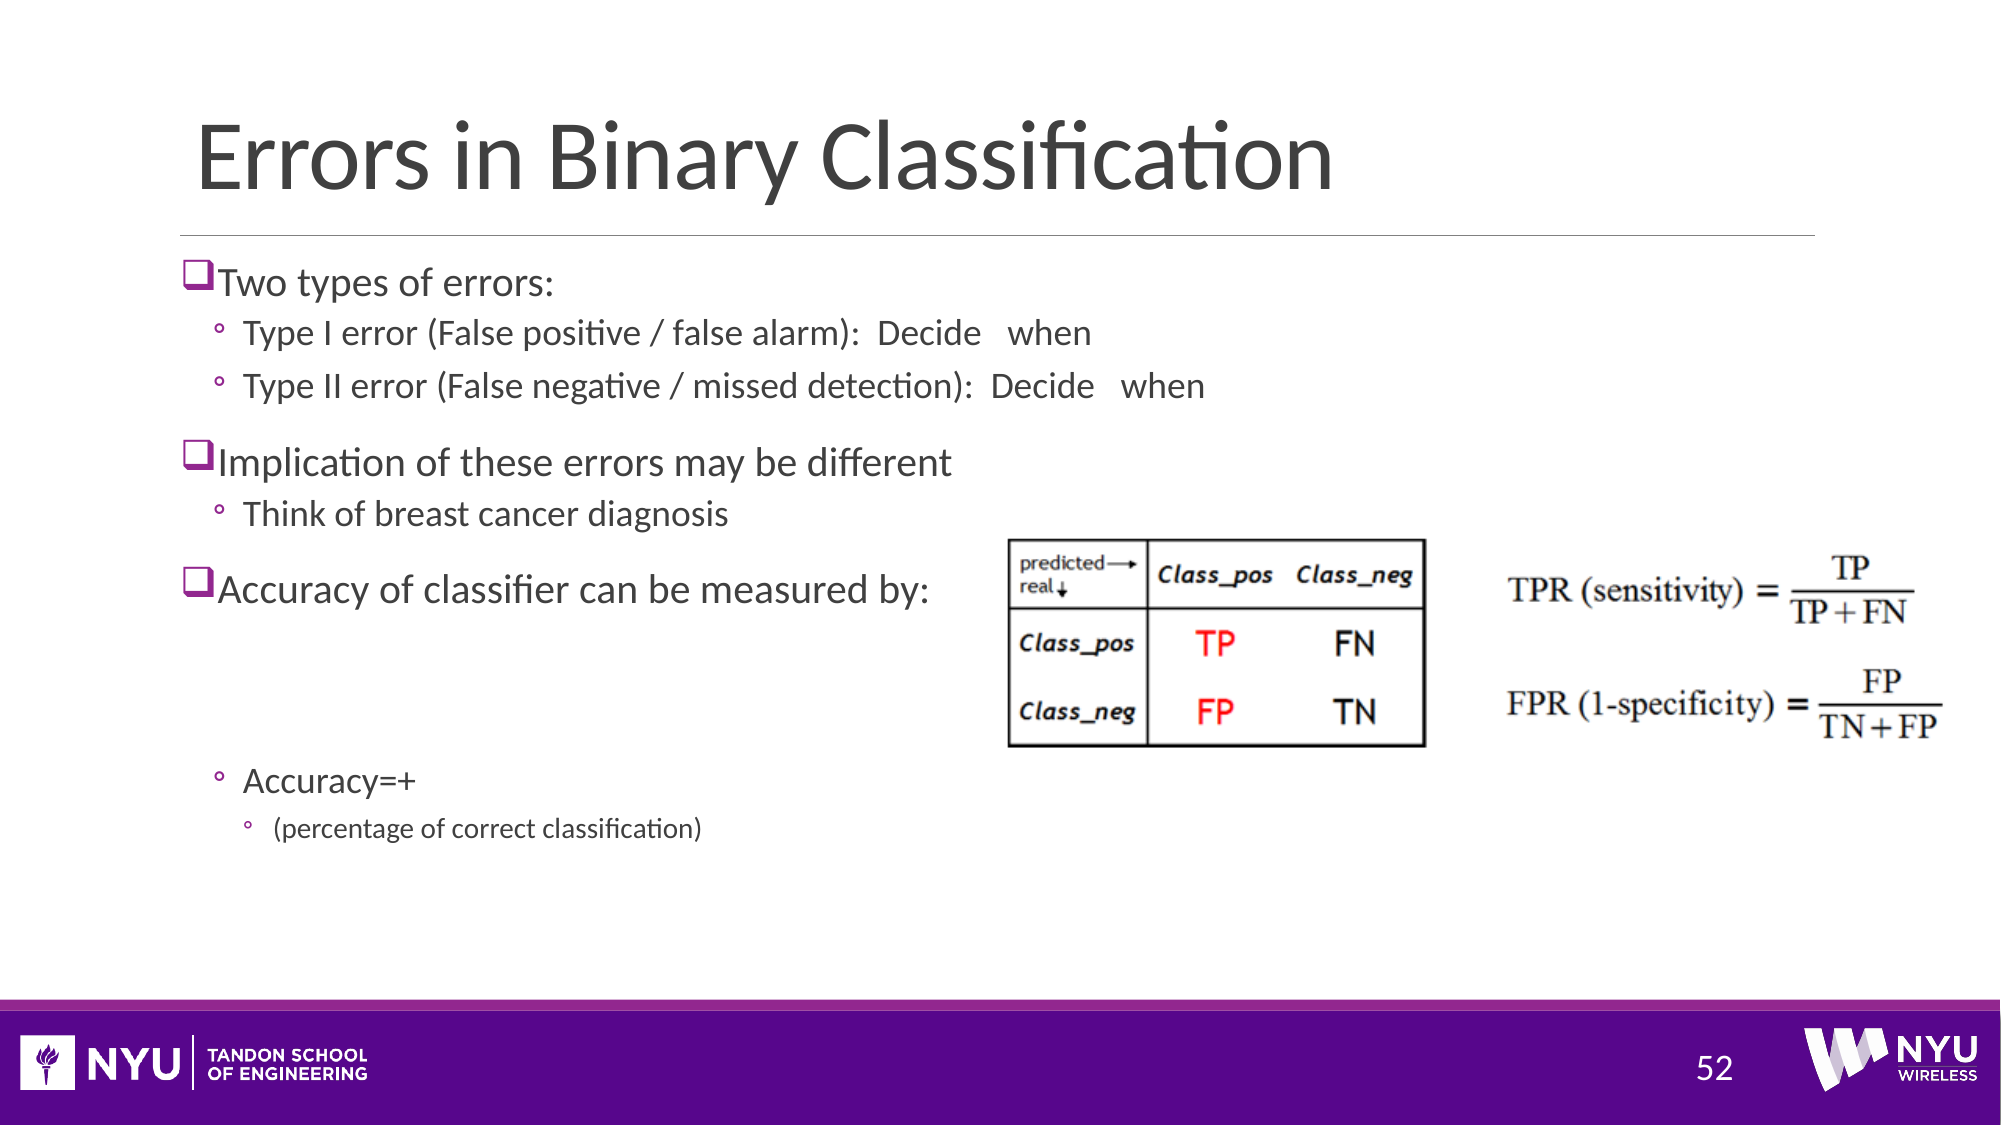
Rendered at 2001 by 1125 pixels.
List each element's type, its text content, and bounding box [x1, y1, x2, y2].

slide_number 52 [1533, 1035, 1749, 1096]
picture [1004, 536, 1958, 752]
title Errors in Binary Classification [180, 47, 1830, 218]
